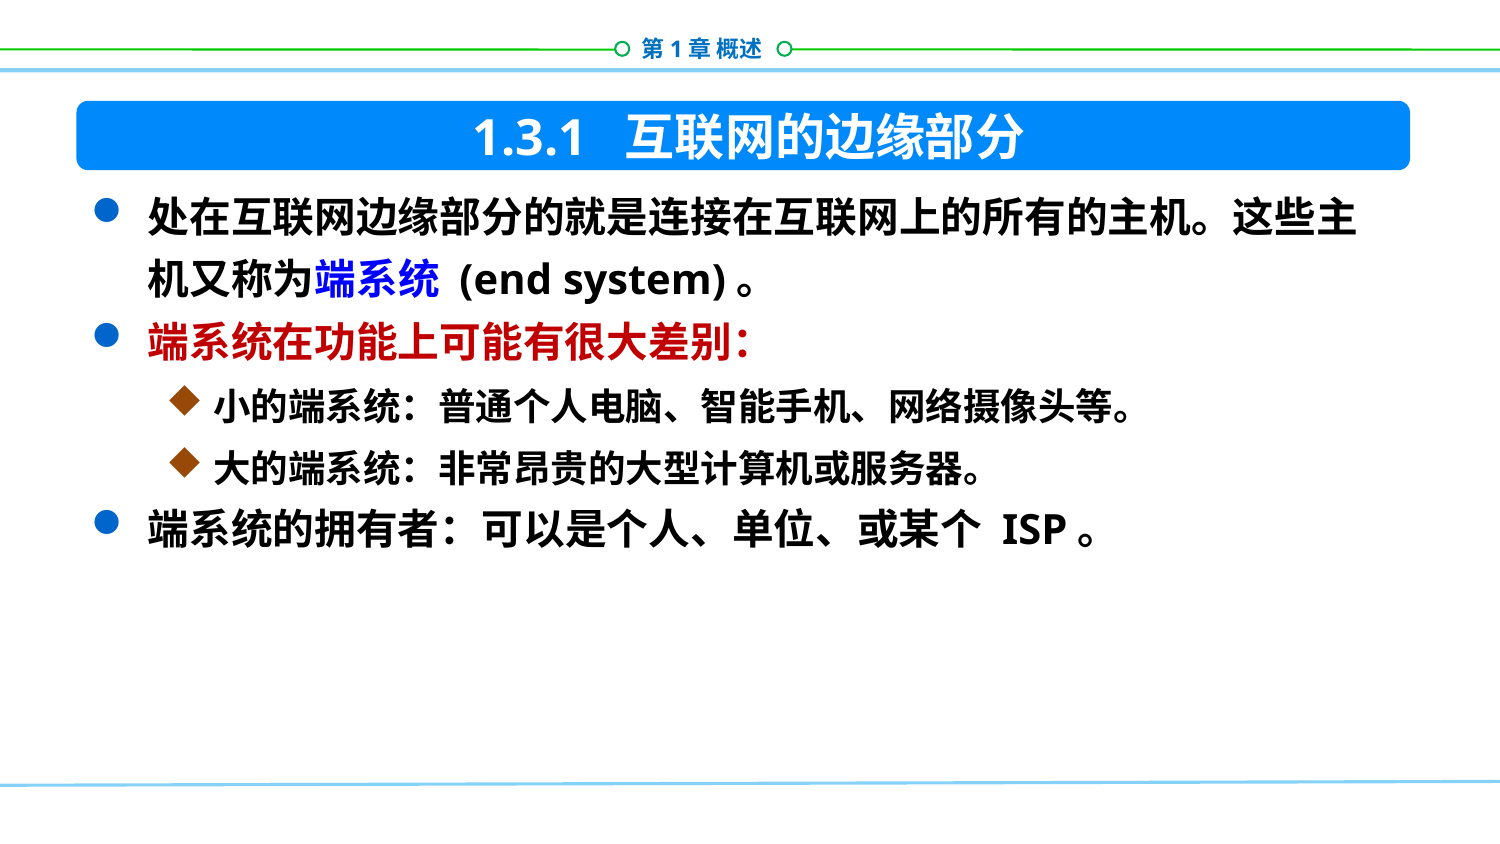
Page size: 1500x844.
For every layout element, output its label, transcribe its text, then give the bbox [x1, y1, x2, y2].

list 1.3.1 互联网的边缘部分 [204, 105, 1293, 166]
list 处在互联网边缘部分的就是连接在互联网上的所有的主机。这些主机又称为端系统 (end system)。 端系统在功能上可能有很大差别： 小的端系统：普通个人电脑、智能手机、网络摄像头等。 大的端系统：非常昂贵的大型计算机或服务器。 端系统的拥有者：可以是个人、单位、或某个 ISP。 [76, 170, 1410, 712]
